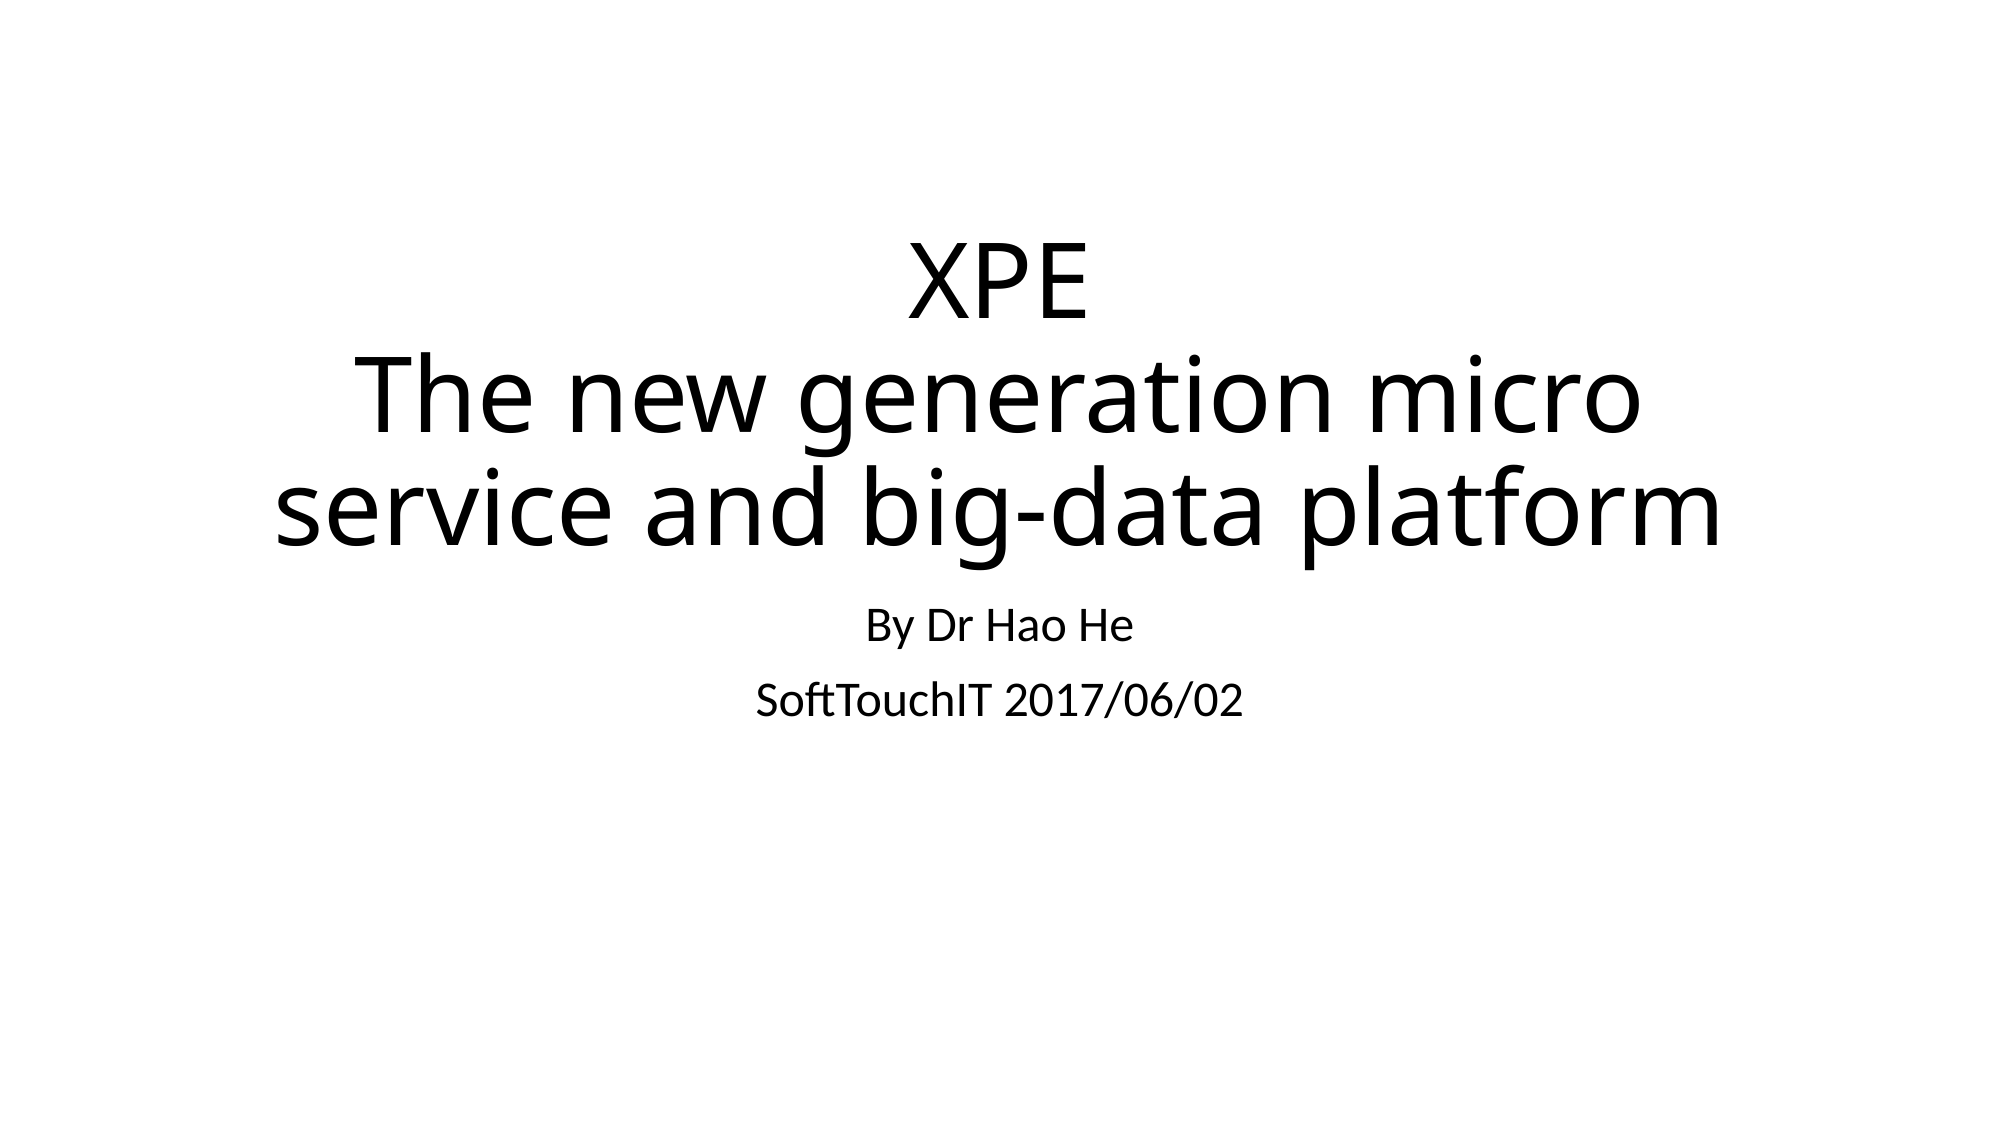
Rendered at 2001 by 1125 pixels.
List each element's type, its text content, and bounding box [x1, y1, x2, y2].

title XPE The new generation micro service and big-data platform [249, 184, 1750, 576]
subtitle By Dr Hao He SoftTouchIT 2017/06/02 [249, 590, 1750, 863]
